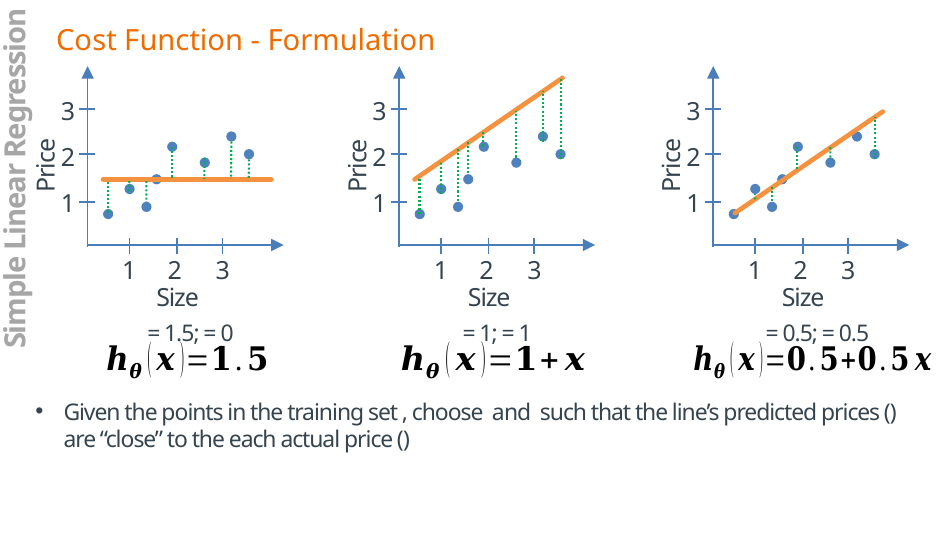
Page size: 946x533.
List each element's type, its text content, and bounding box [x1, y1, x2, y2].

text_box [414, 77, 563, 215]
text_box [647, 65, 910, 329]
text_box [21, 65, 284, 329]
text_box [102, 141, 272, 215]
text_box Cost Function - Formulation [53, 18, 596, 57]
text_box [333, 65, 596, 329]
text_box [734, 111, 884, 214]
text_box Simple Linear Regression [0, 8, 32, 485]
